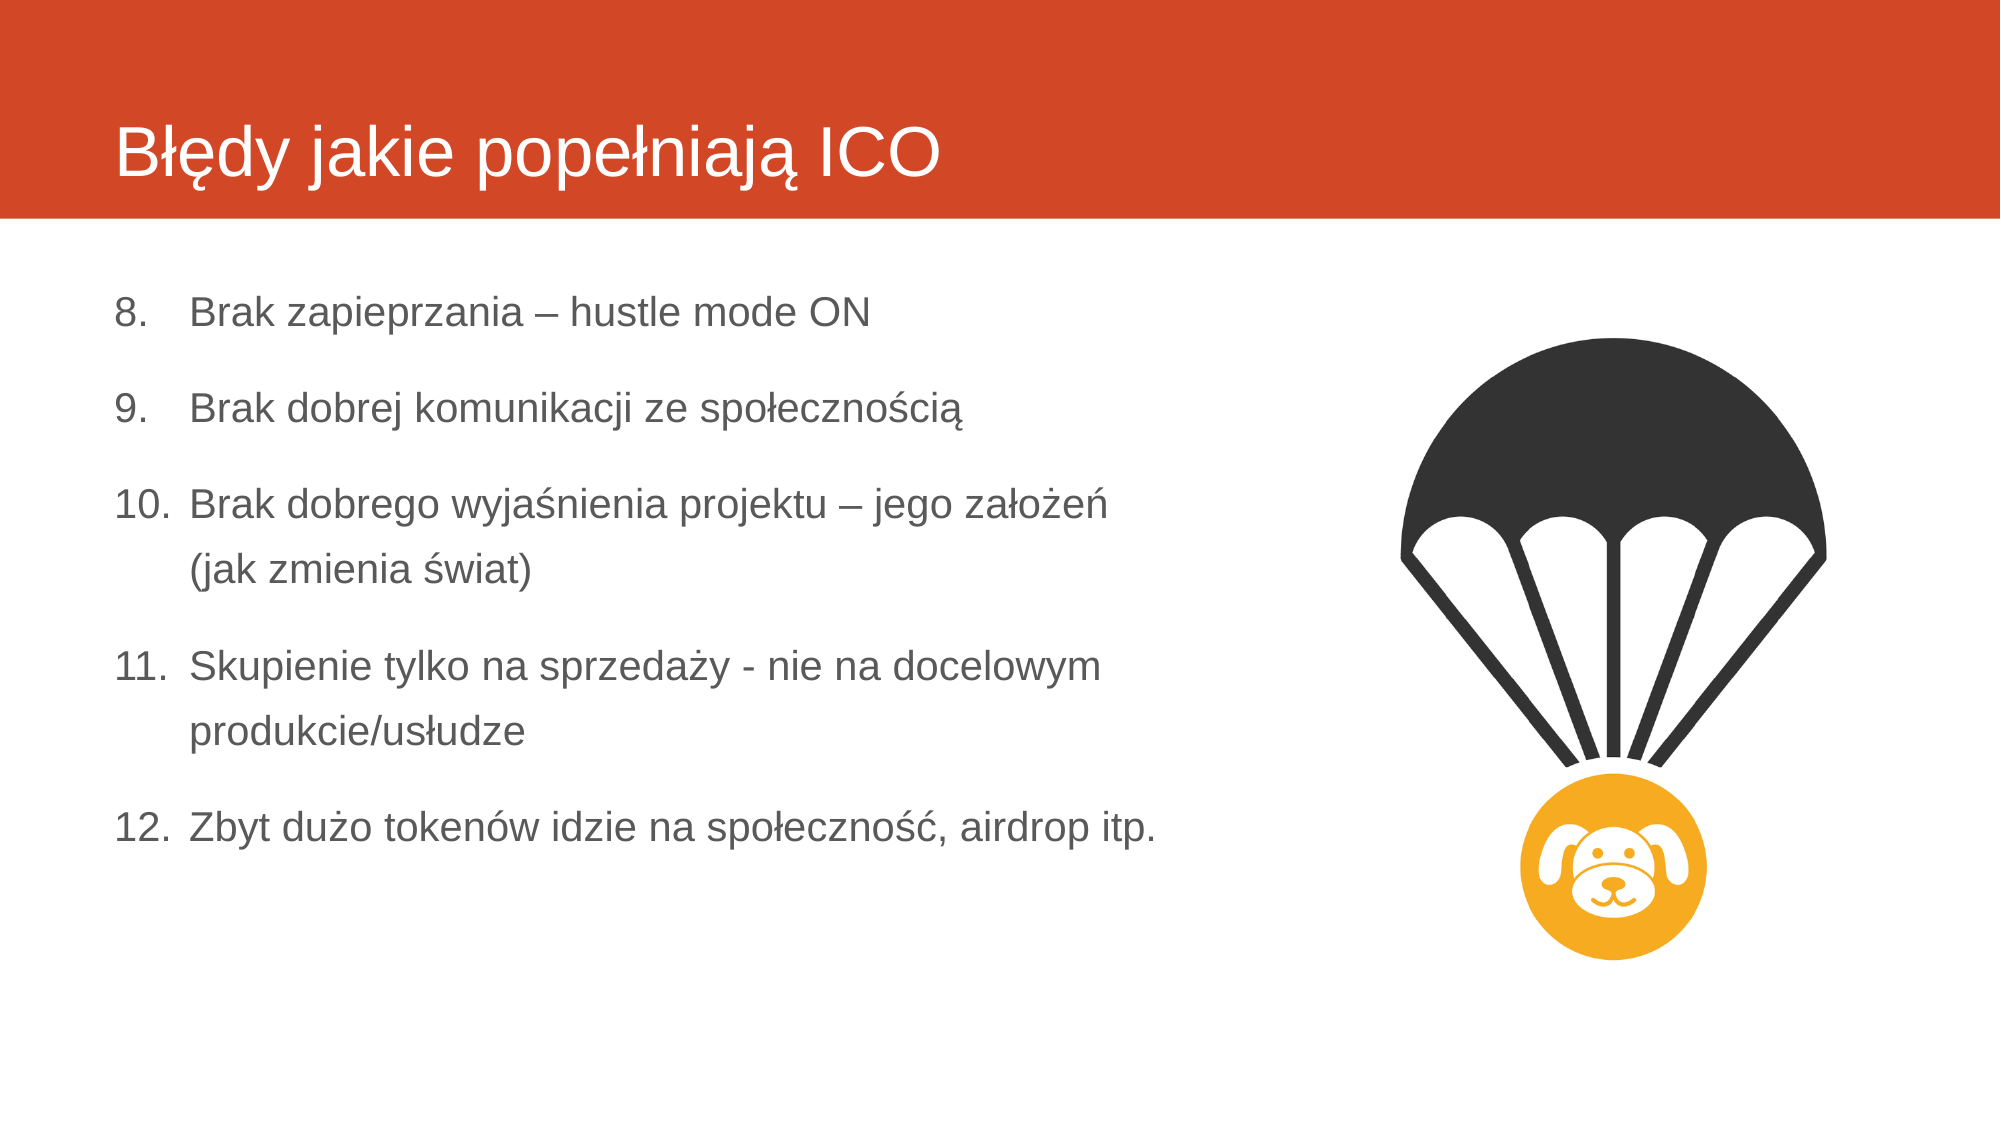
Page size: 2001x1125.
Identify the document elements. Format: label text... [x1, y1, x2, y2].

list Brak zapieprzania – hustle mode ON Brak dobrej komunikacji ze społecznością Brak dobrego wyjaśnienia projektu – jego założeń (jak zmienia świat) Skupienie tylko na sprzedaży - nie na docelowym produkcie/usłudze Zbyt dużo tokenów idzie na społeczność, airdrop itp. [99, 262, 1452, 949]
picture [1281, 317, 1945, 980]
title Błędy jakie popełniają ICO [99, 0, 1863, 199]
